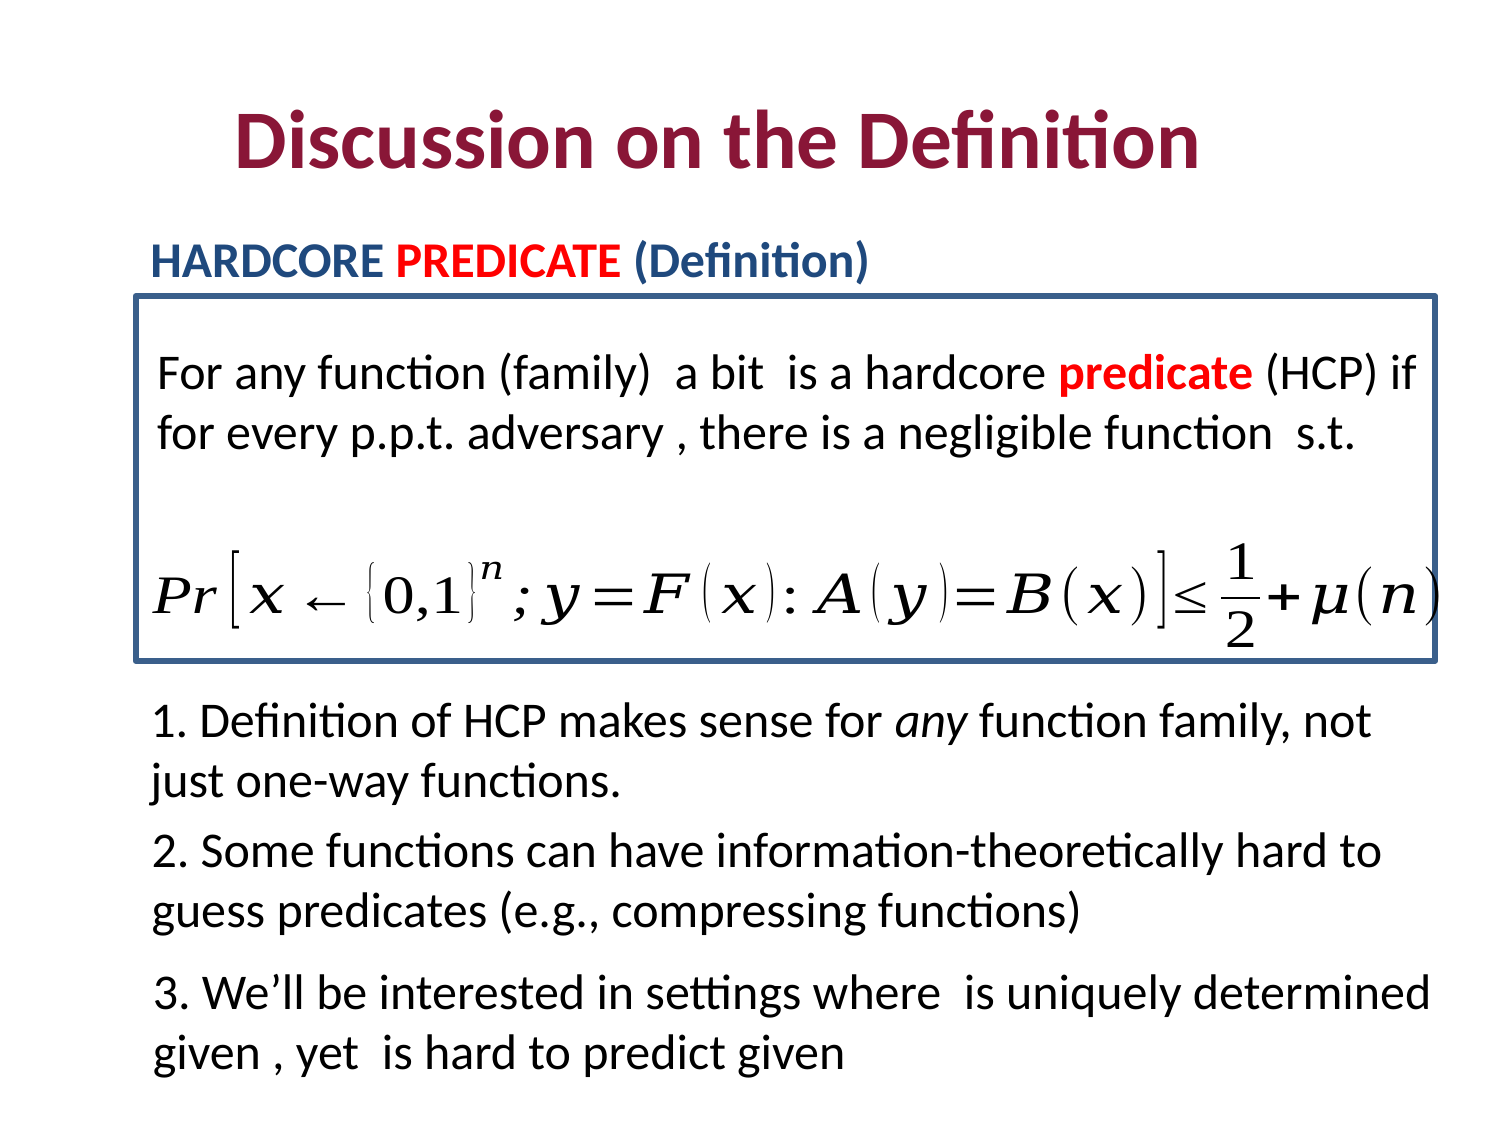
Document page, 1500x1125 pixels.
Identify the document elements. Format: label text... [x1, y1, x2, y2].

text_box HARDCORE PREDICATE (Definition) [135, 219, 963, 295]
text_box 1. Definition of HCP makes sense for any function family, not just one-way functions. [135, 680, 1440, 816]
text_box 2. Some functions can have information-theoretically hard to guess predicates (e.g., compressing functions) [136, 810, 1441, 946]
text_box [134, 294, 1437, 663]
text_box Discussion on the Definition [3, 78, 1433, 208]
